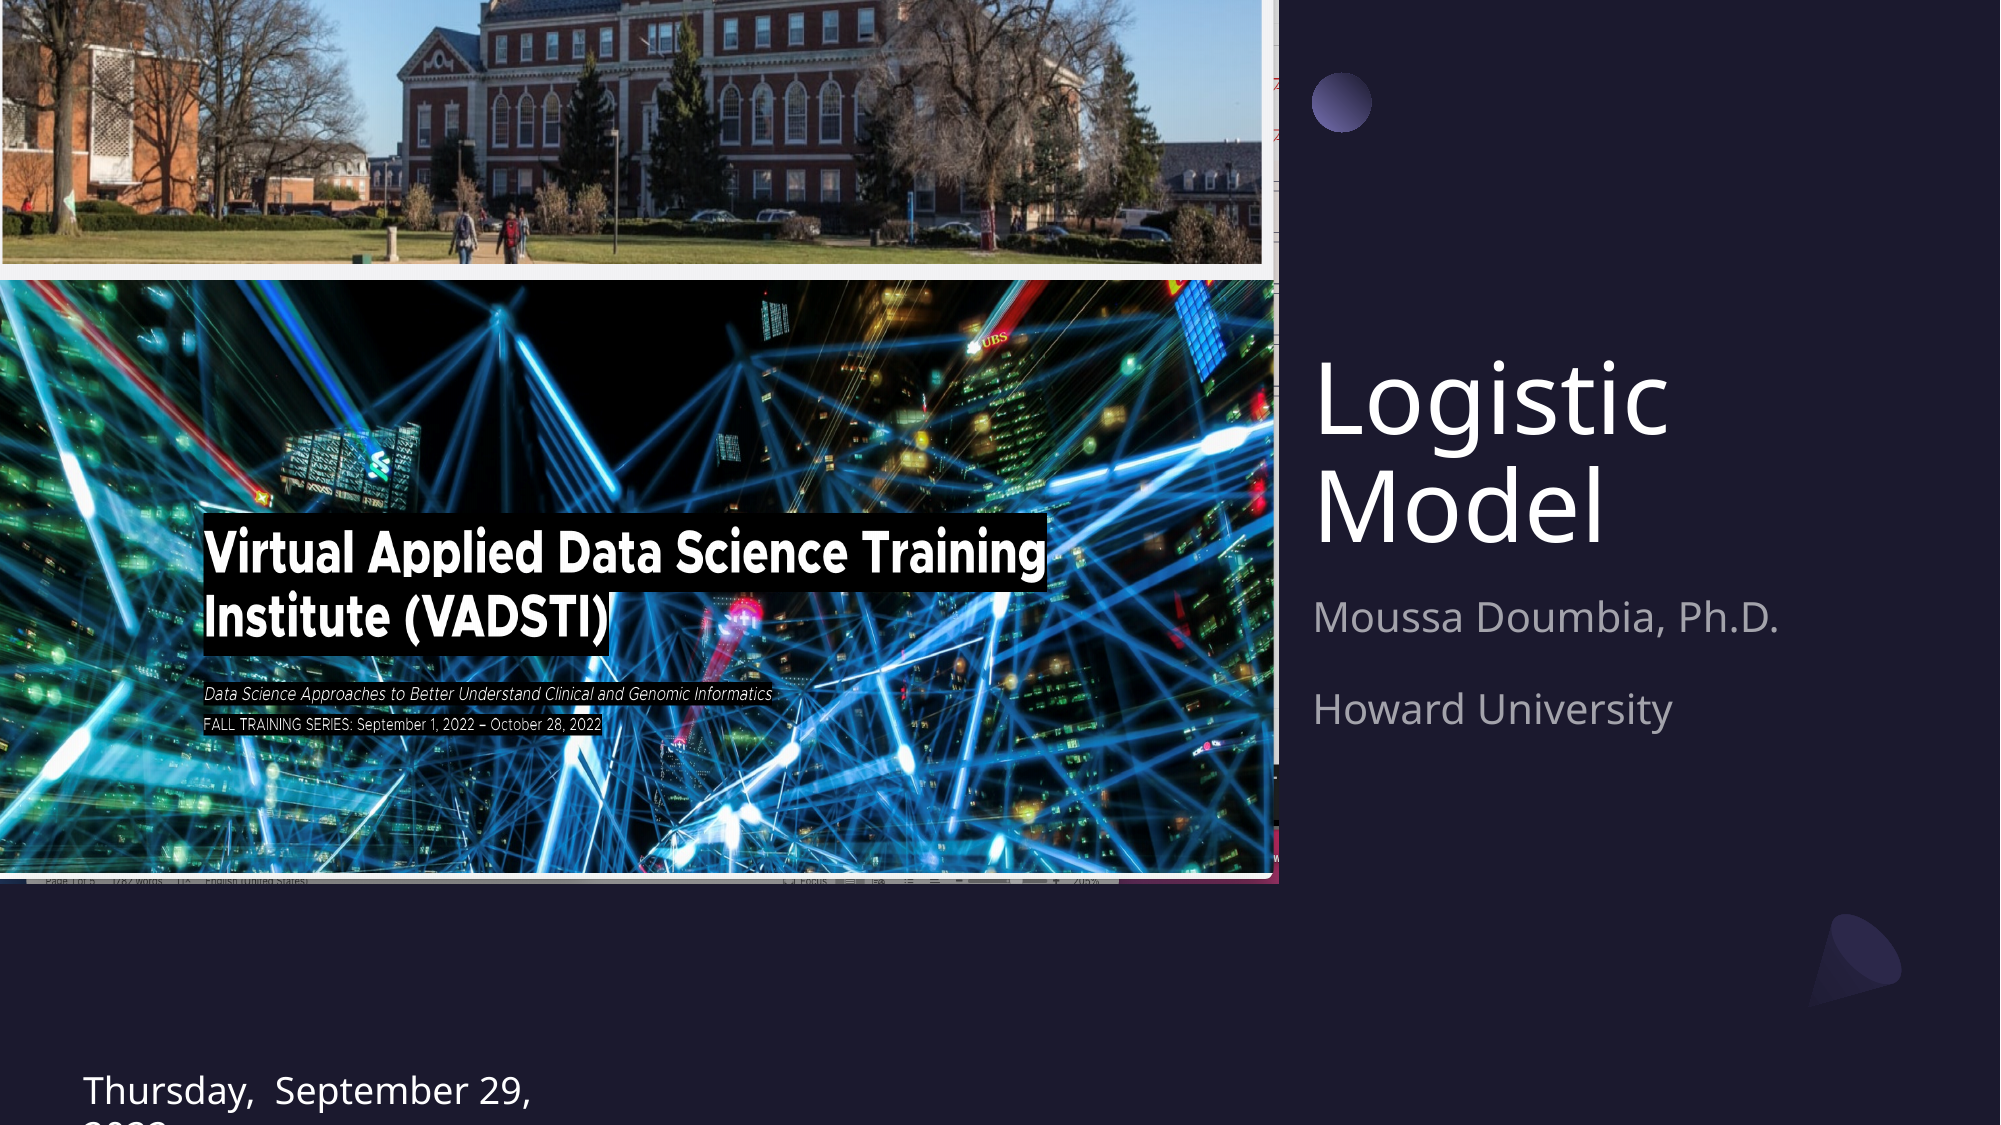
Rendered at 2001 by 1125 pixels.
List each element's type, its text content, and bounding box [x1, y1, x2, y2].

text_box Thursday, September 29, 2022 [68, 1059, 600, 1125]
picture [0, 0, 1279, 884]
title Logistic Model [1312, 172, 1946, 564]
list Moussa Doumbia, Ph.D. Howard University [1312, 585, 1898, 870]
